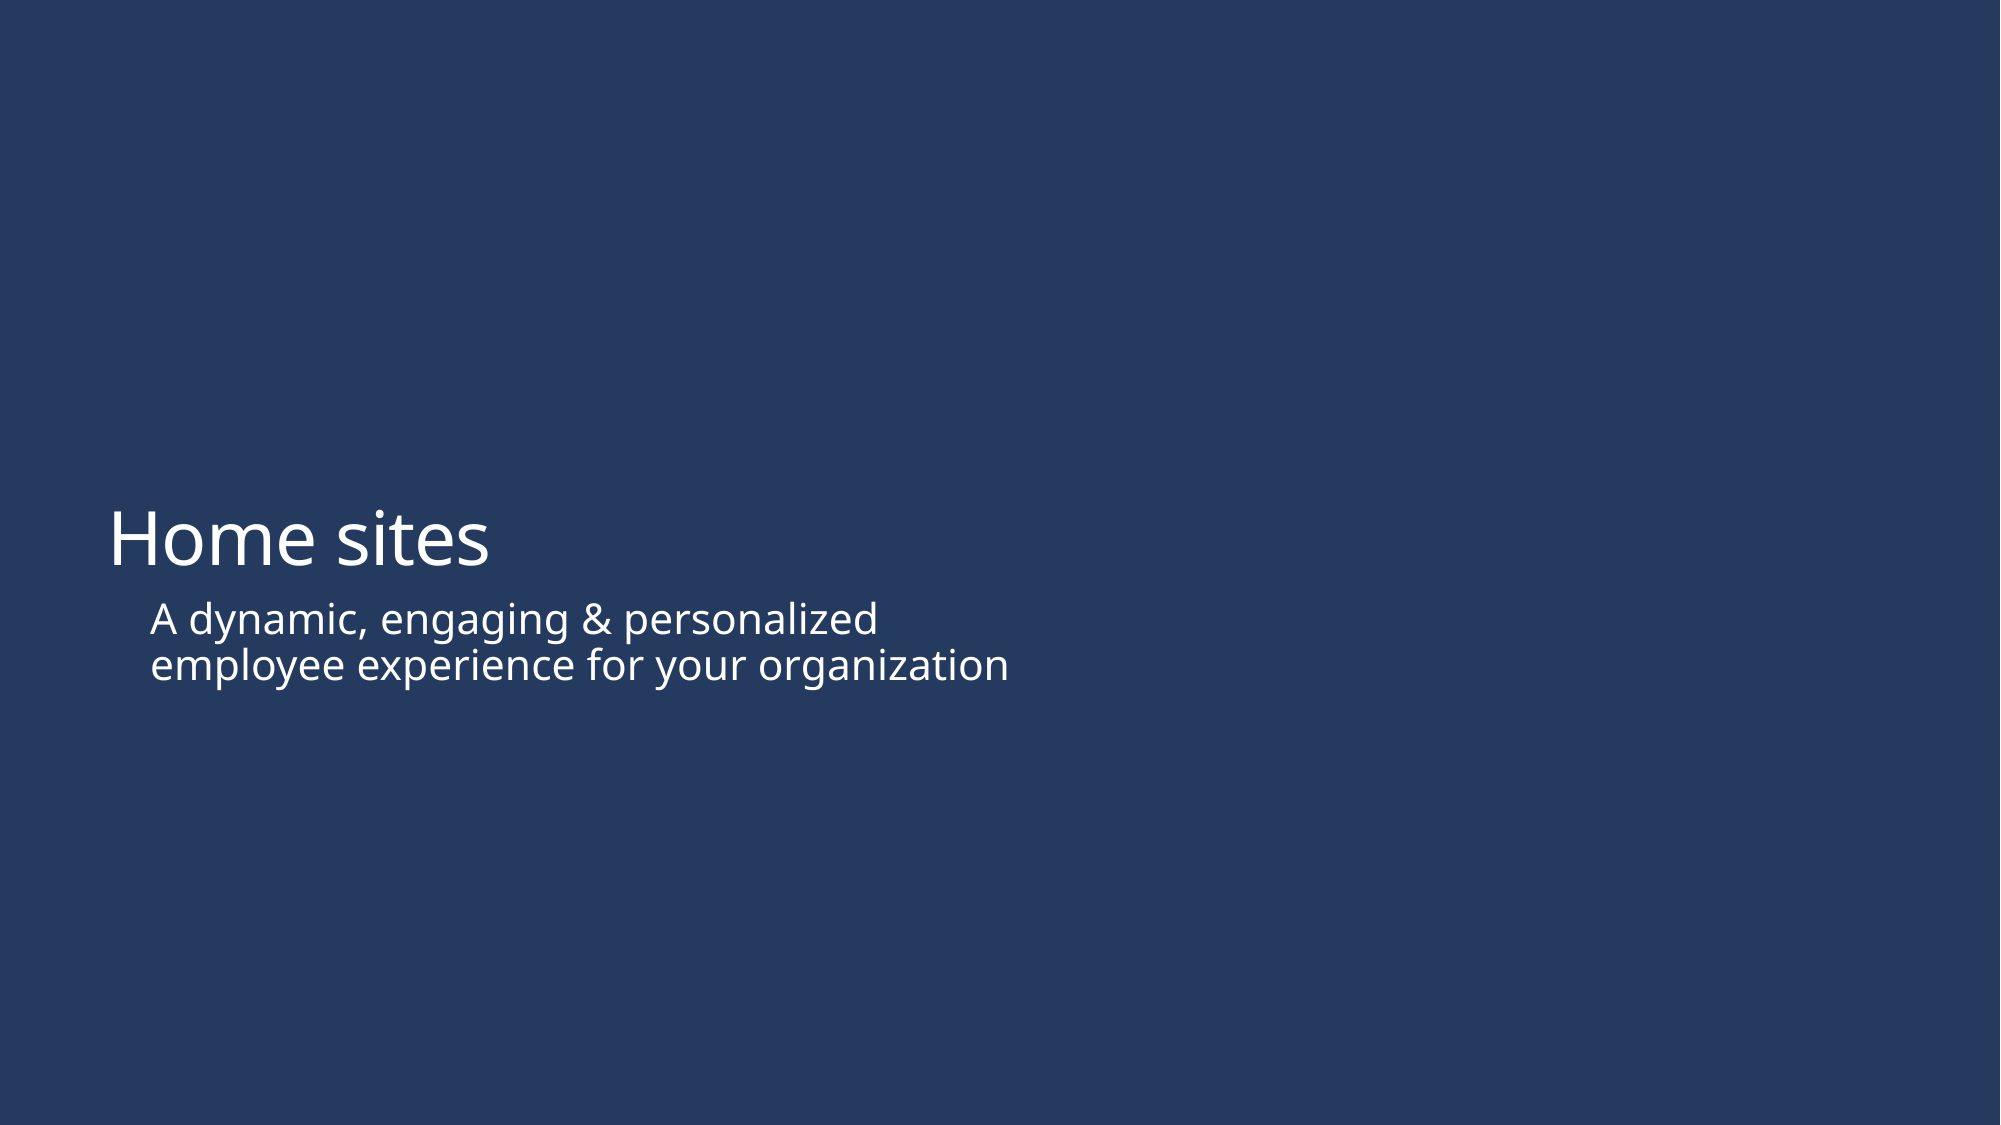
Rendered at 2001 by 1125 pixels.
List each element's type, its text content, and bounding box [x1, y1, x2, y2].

text_box A dynamic, engaging & personalized employee experience for your organization [58, 590, 1145, 698]
title Home sites [107, 488, 1587, 588]
